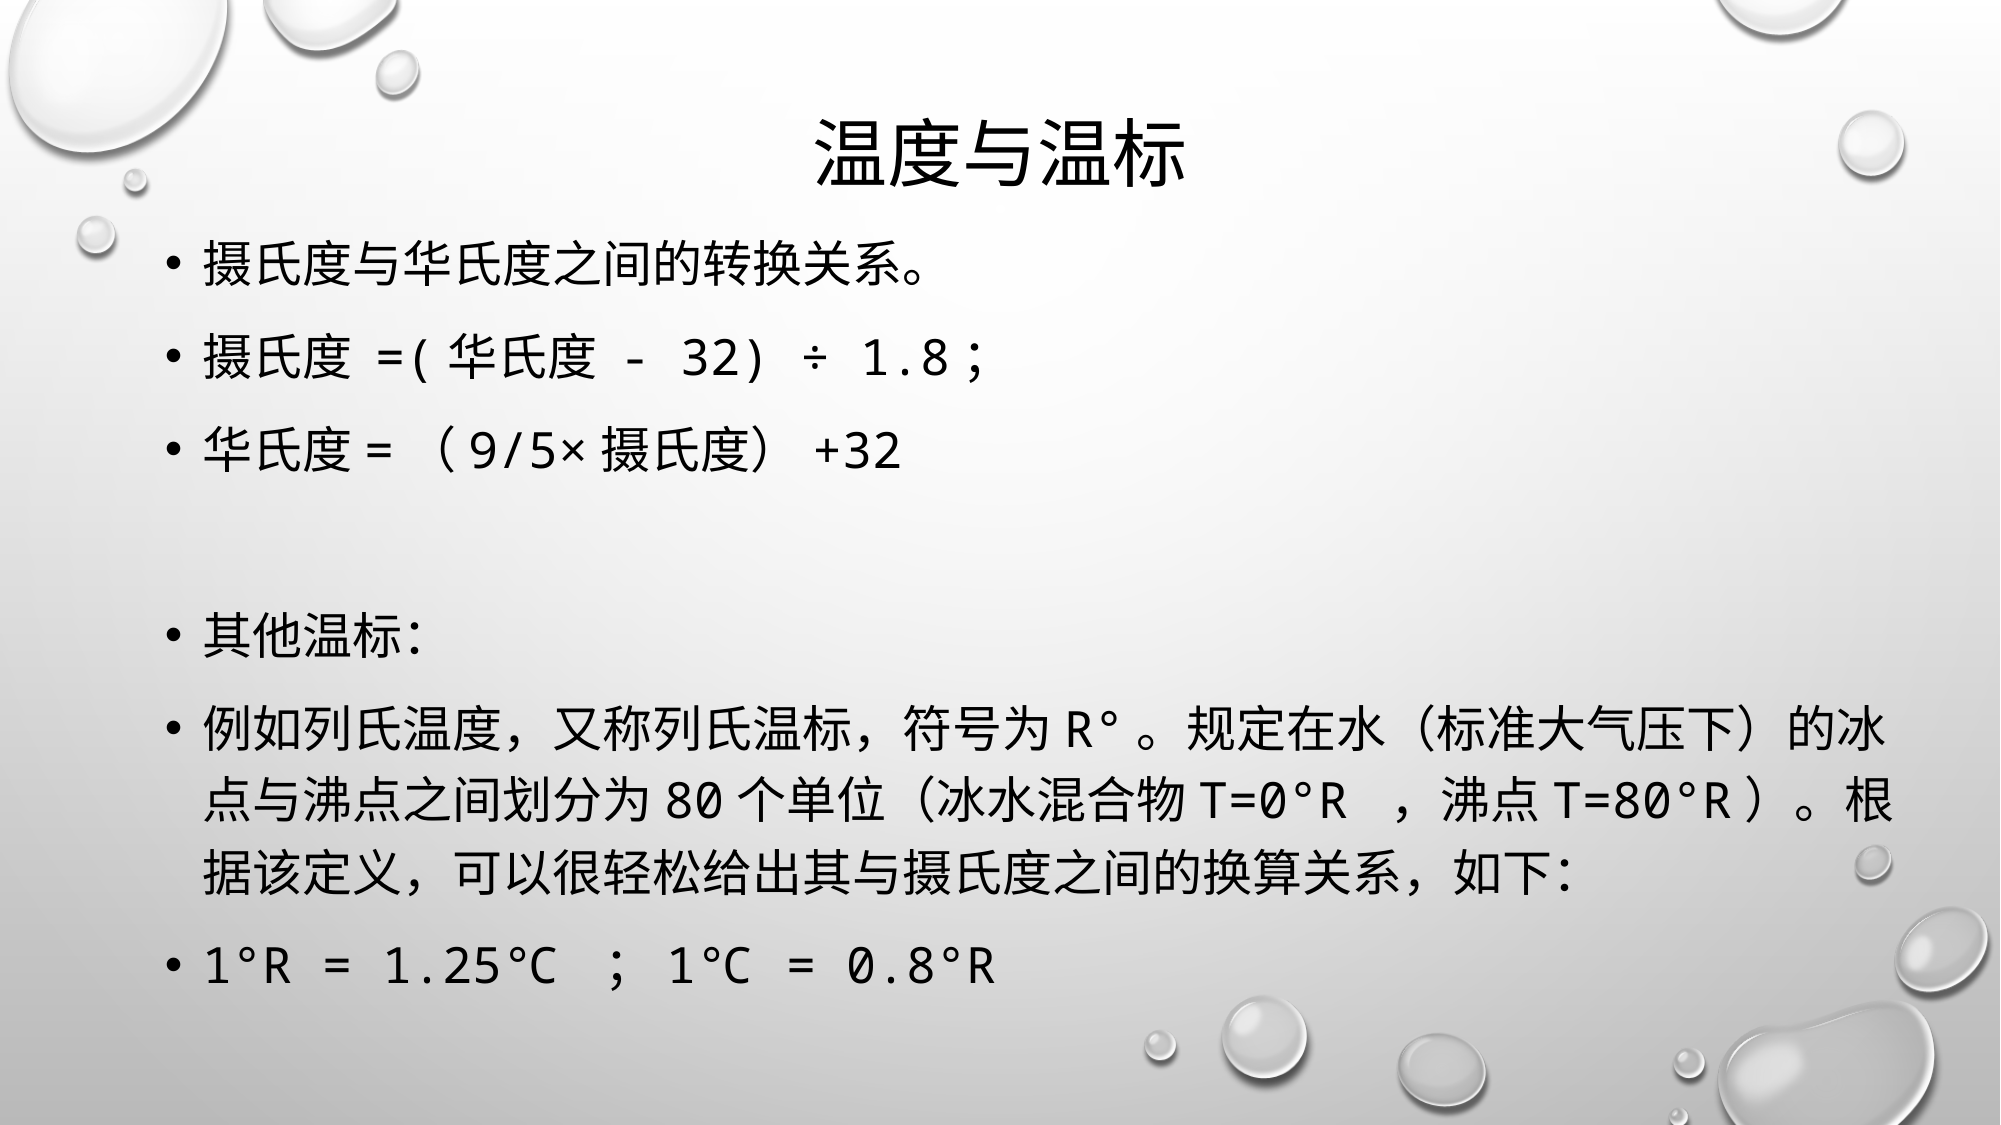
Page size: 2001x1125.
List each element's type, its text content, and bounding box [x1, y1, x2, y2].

picture [0, 0, 2000, 1125]
list 摄氏度与华氏度之间的转换关系。 摄氏度 =(华氏度 - 32) ÷ 1.8； 华氏度=（9/5×摄氏度）+32 其他温标： 例如列氏温度，又称列氏温标，符号为R°。规定在水（标准大气压下）的冰点与沸点之间划分为80个单位（冰水混合物T=0°R ，沸点T=80°R）。根据该定义，可以很轻松给出其与摄氏度之间的换算关系，如下： 1°R = 1.25℃ ；1℃ = 0.8°R [149, 213, 1925, 1045]
title 温度与温标 [149, 101, 1851, 213]
